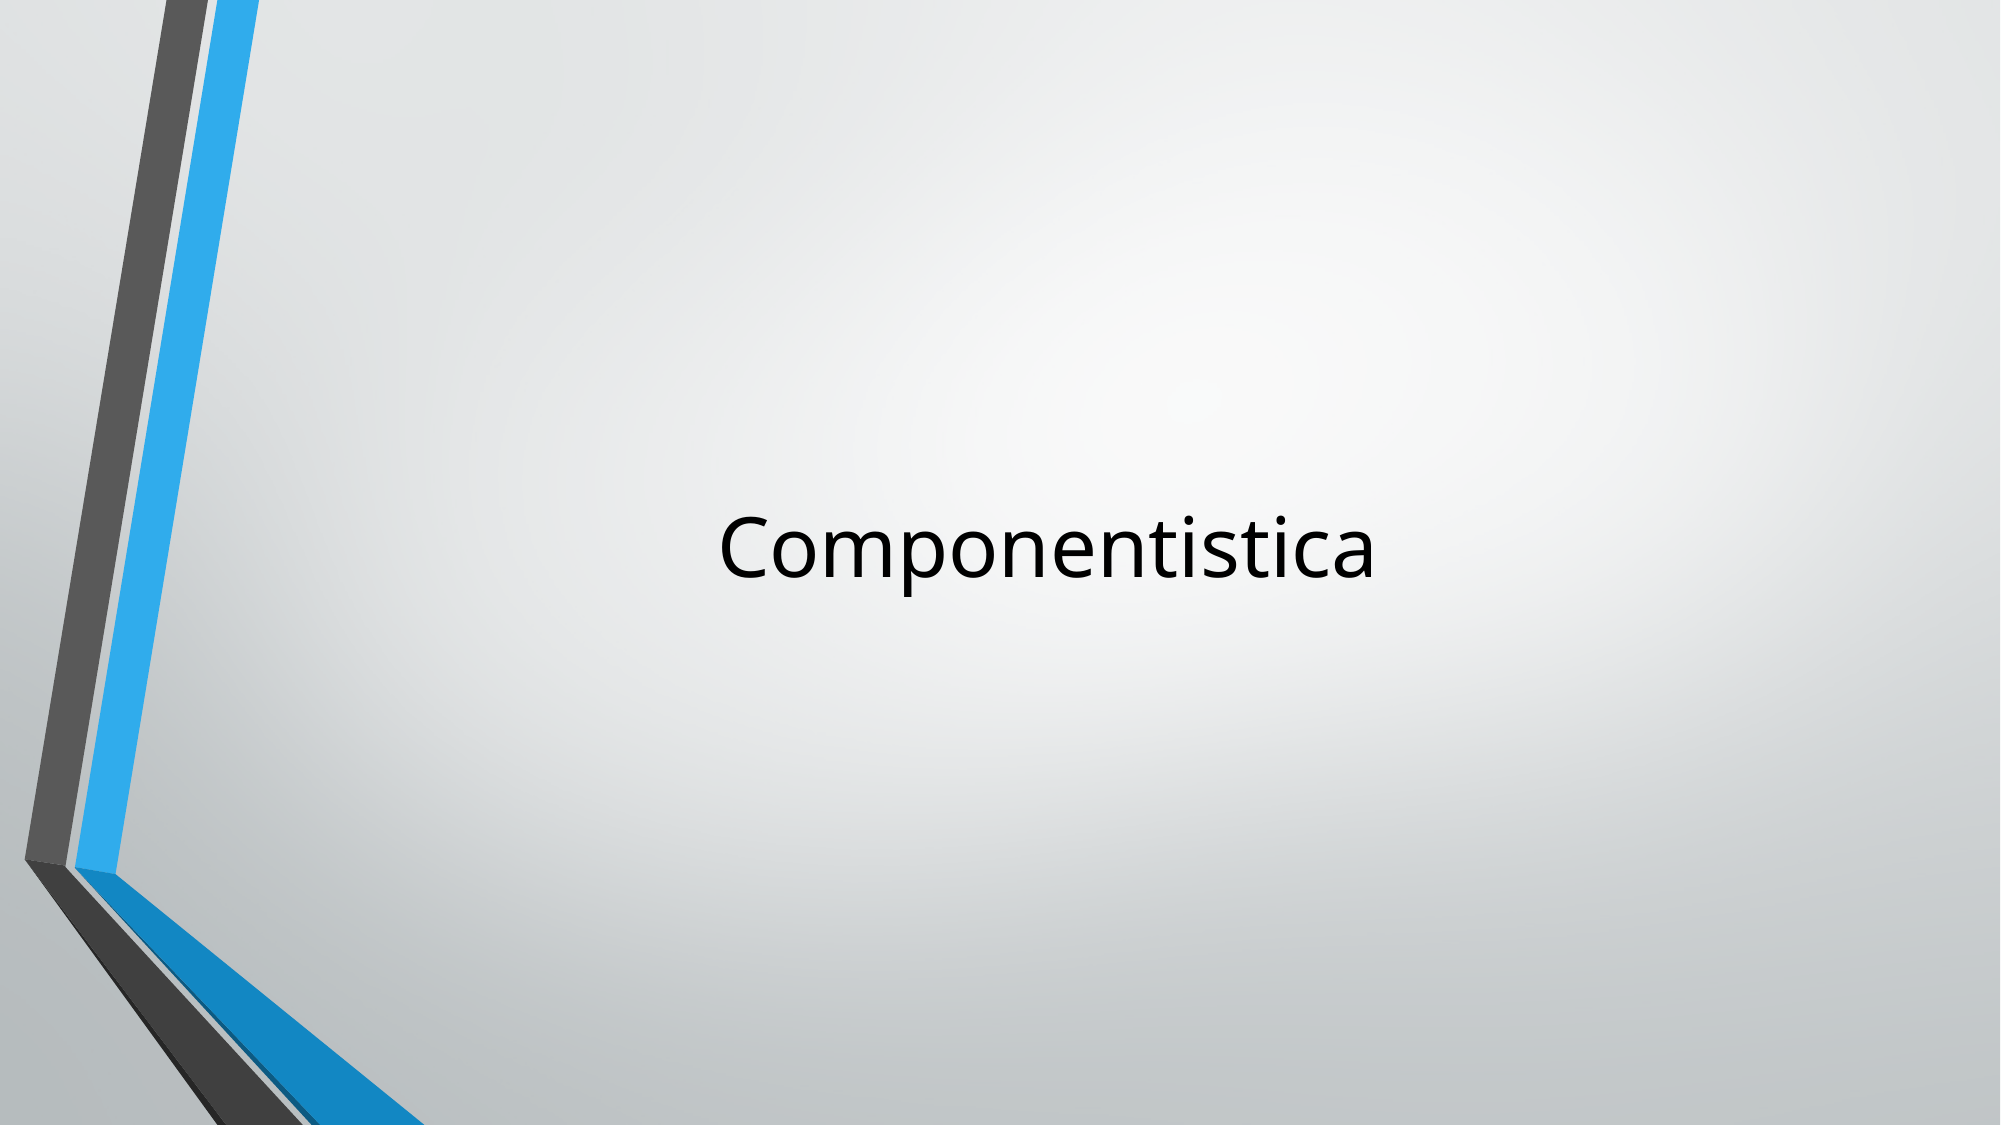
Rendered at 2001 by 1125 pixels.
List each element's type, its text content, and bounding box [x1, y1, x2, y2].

title Componentistica [226, 399, 1870, 688]
